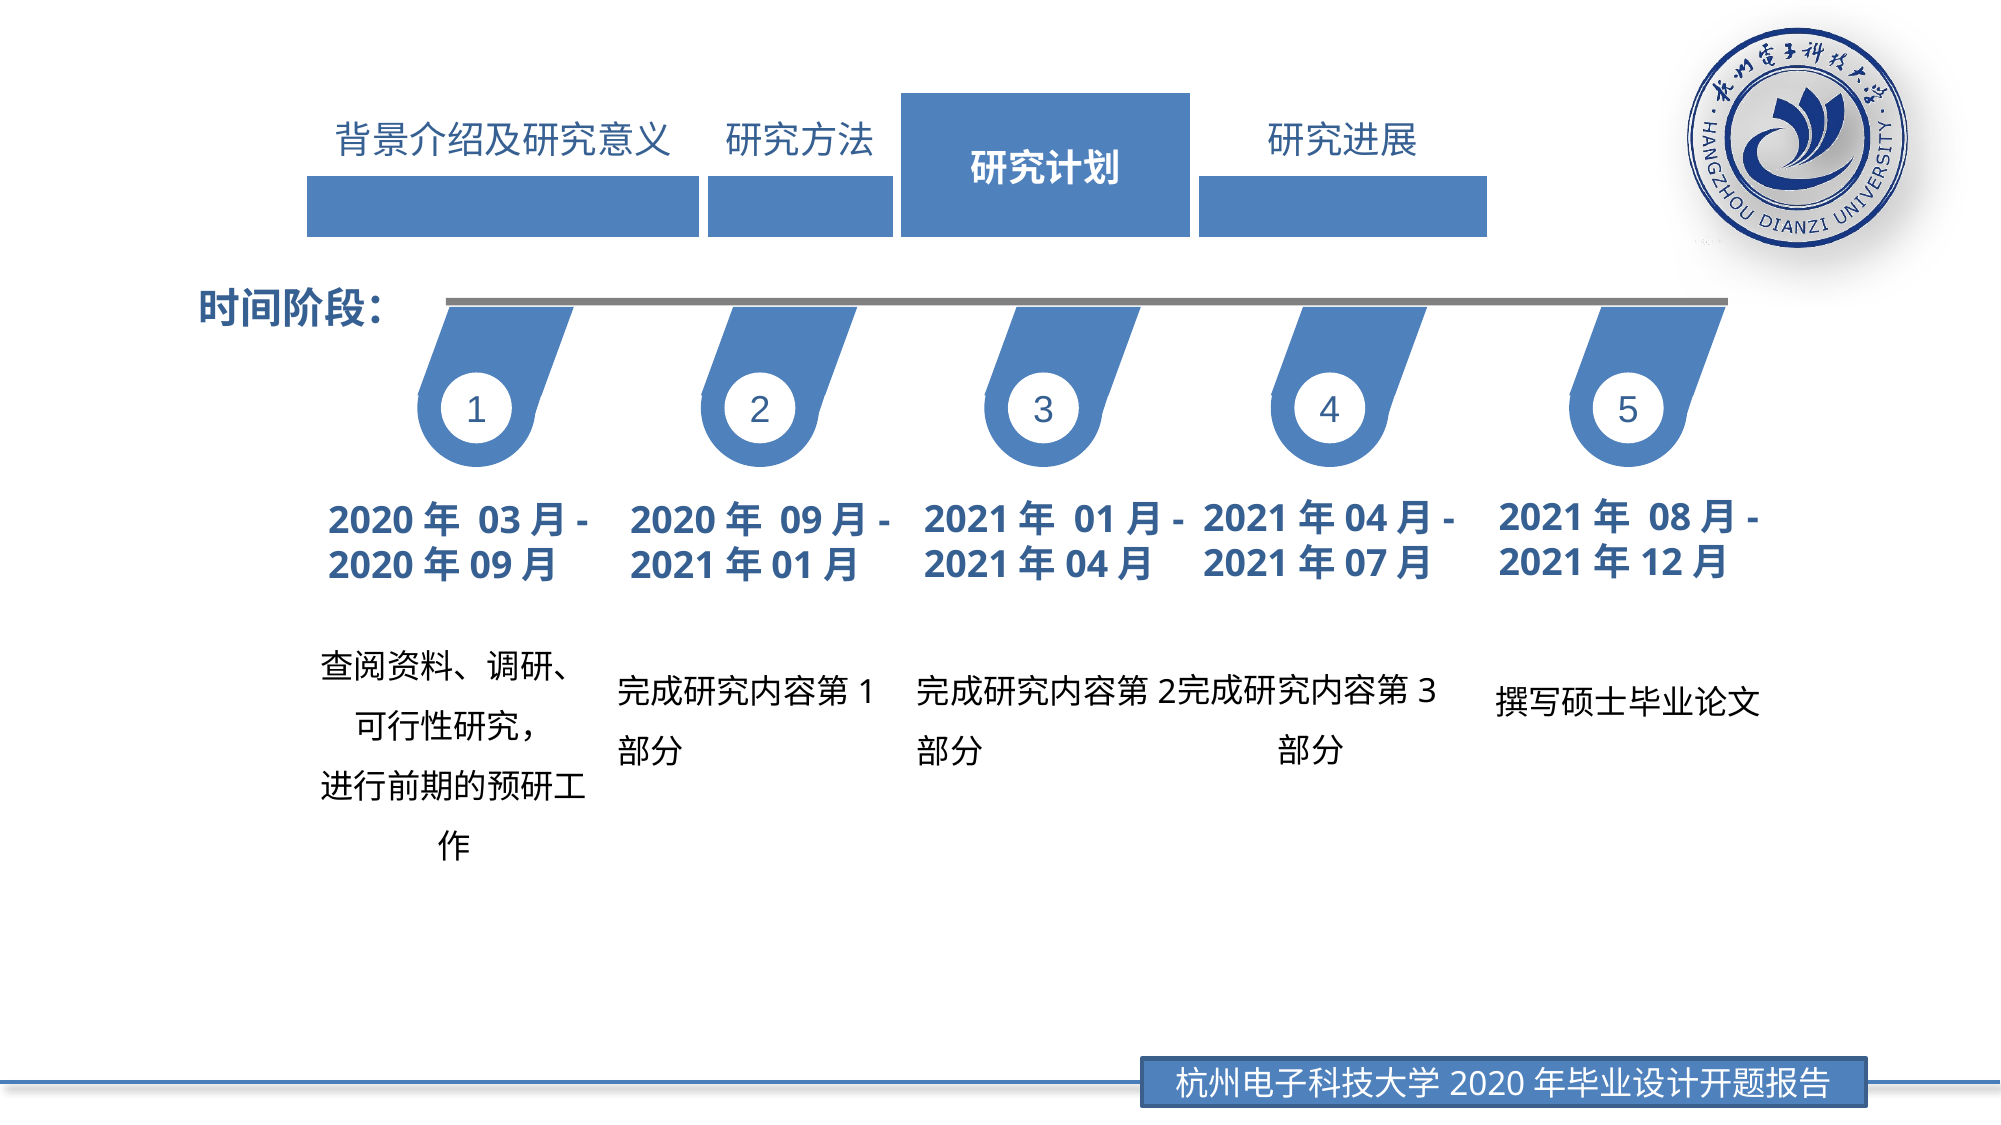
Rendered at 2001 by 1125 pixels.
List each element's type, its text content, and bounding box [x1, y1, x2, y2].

text_box 2020年 09月- 2021年01月 [615, 488, 906, 594]
text_box 2020年 03月- 2020年09月 [313, 488, 604, 594]
text_box 完成研究内容第1部分 [602, 642, 902, 778]
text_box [1568, 306, 1726, 468]
text_box 完成研究内容第2部分 [902, 642, 1202, 778]
text_box [444, 296, 1730, 307]
text_box 撰写硕士毕业论文 [1478, 654, 1778, 729]
text_box 时间阶段： [183, 274, 423, 339]
table_header 背景介绍及研究意义 [307, 93, 699, 167]
table_cell [1199, 176, 1487, 237]
table_header 研究进展 [1199, 93, 1487, 167]
table_cell [708, 176, 893, 237]
text_box 2021年 08月- 2021年12月 [1483, 485, 1774, 591]
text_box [417, 306, 575, 468]
text_box 完成研究内容第3部分 [1161, 641, 1461, 777]
text_box 查阅资料、调研、可行性研究， 进行前期的预研工作 [294, 617, 613, 873]
table_header 研究计划 [901, 93, 1190, 237]
picture [1679, 19, 1916, 256]
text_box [984, 306, 1142, 468]
table_header 研究方法 [708, 93, 893, 167]
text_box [1270, 306, 1428, 468]
text_box 2021年 01月- 2021年04月 [909, 487, 1188, 592]
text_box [700, 306, 858, 468]
text_box 2021年04月- 2021年07月 [1188, 486, 1470, 592]
table_cell [307, 176, 699, 237]
